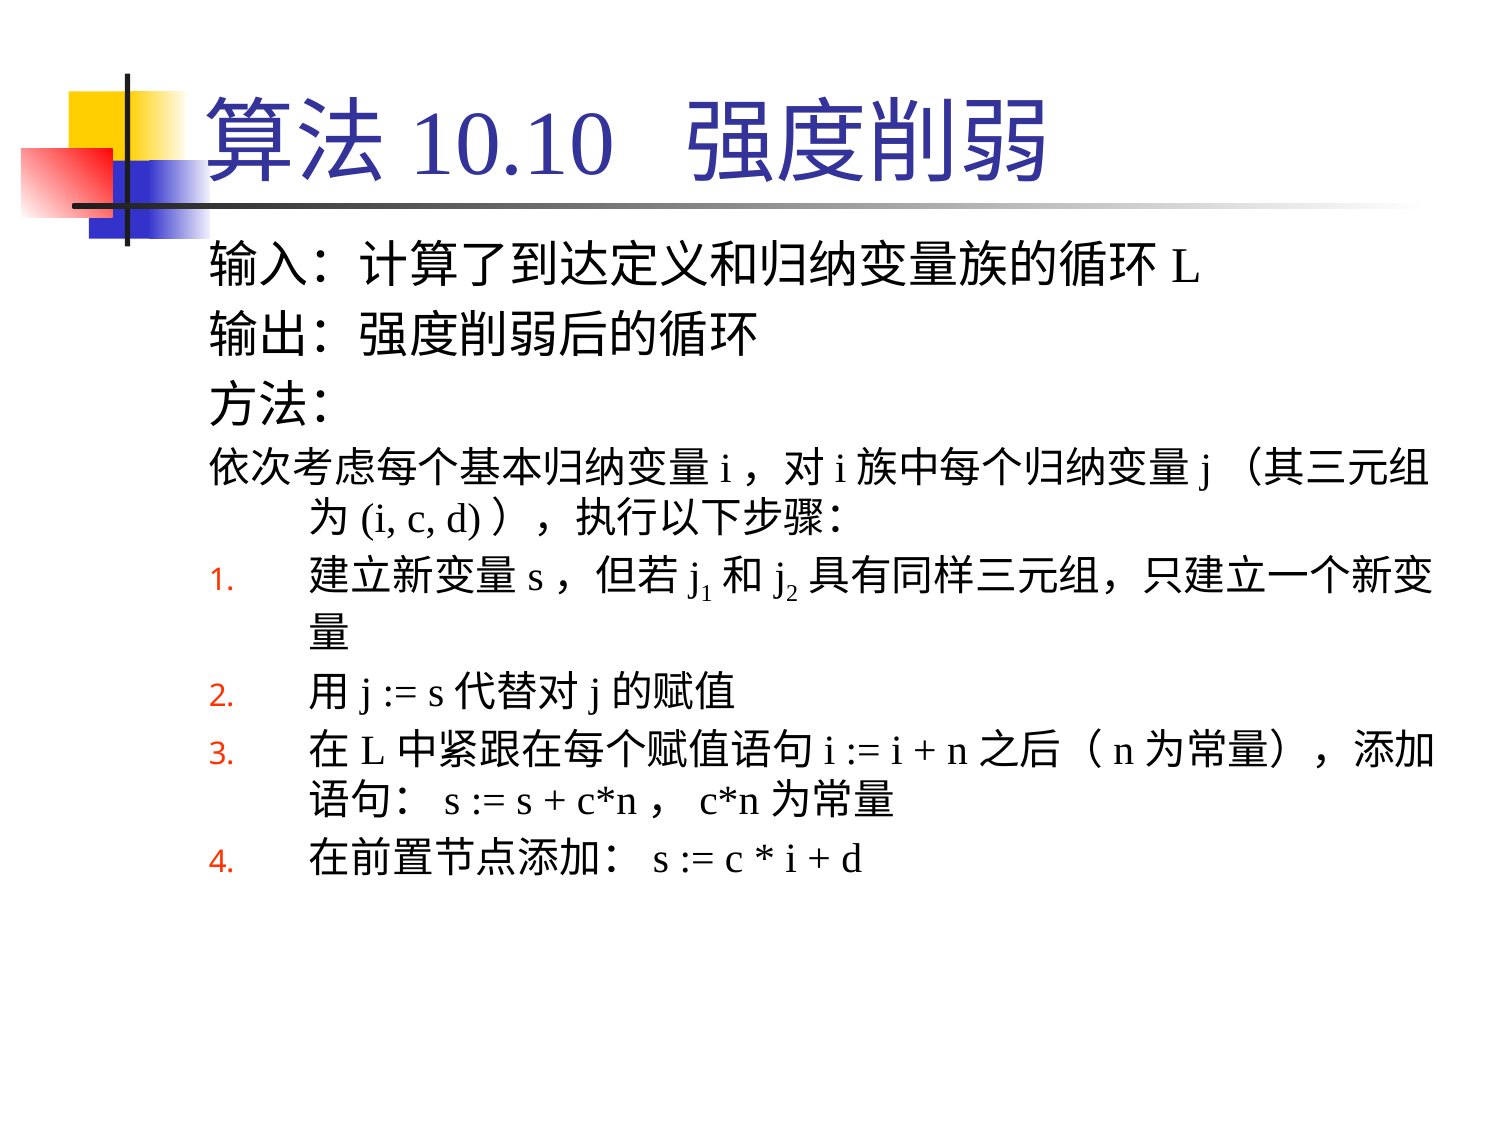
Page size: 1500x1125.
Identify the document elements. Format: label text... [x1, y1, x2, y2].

list 输入：计算了到达定义和归纳变量族的循环L 输出：强度削弱后的循环 方法： 依次考虑每个基本归纳变量i，对i族中每个归纳变量j（其三元组为(i, c, d)），执行以下步骤： 建立新变量s，但若j1和j2具有同样三元组，只建立一个新变量 用j := s代替对j的赋值 在L中紧跟在每个赋值语句i := i + n之后（n为常量），添加语句：s := s + c*n，c*n为常量 在前置节点添加：s := c * i + d [193, 224, 1469, 1088]
title 算法10.10 强度削弱 [188, 12, 1468, 200]
